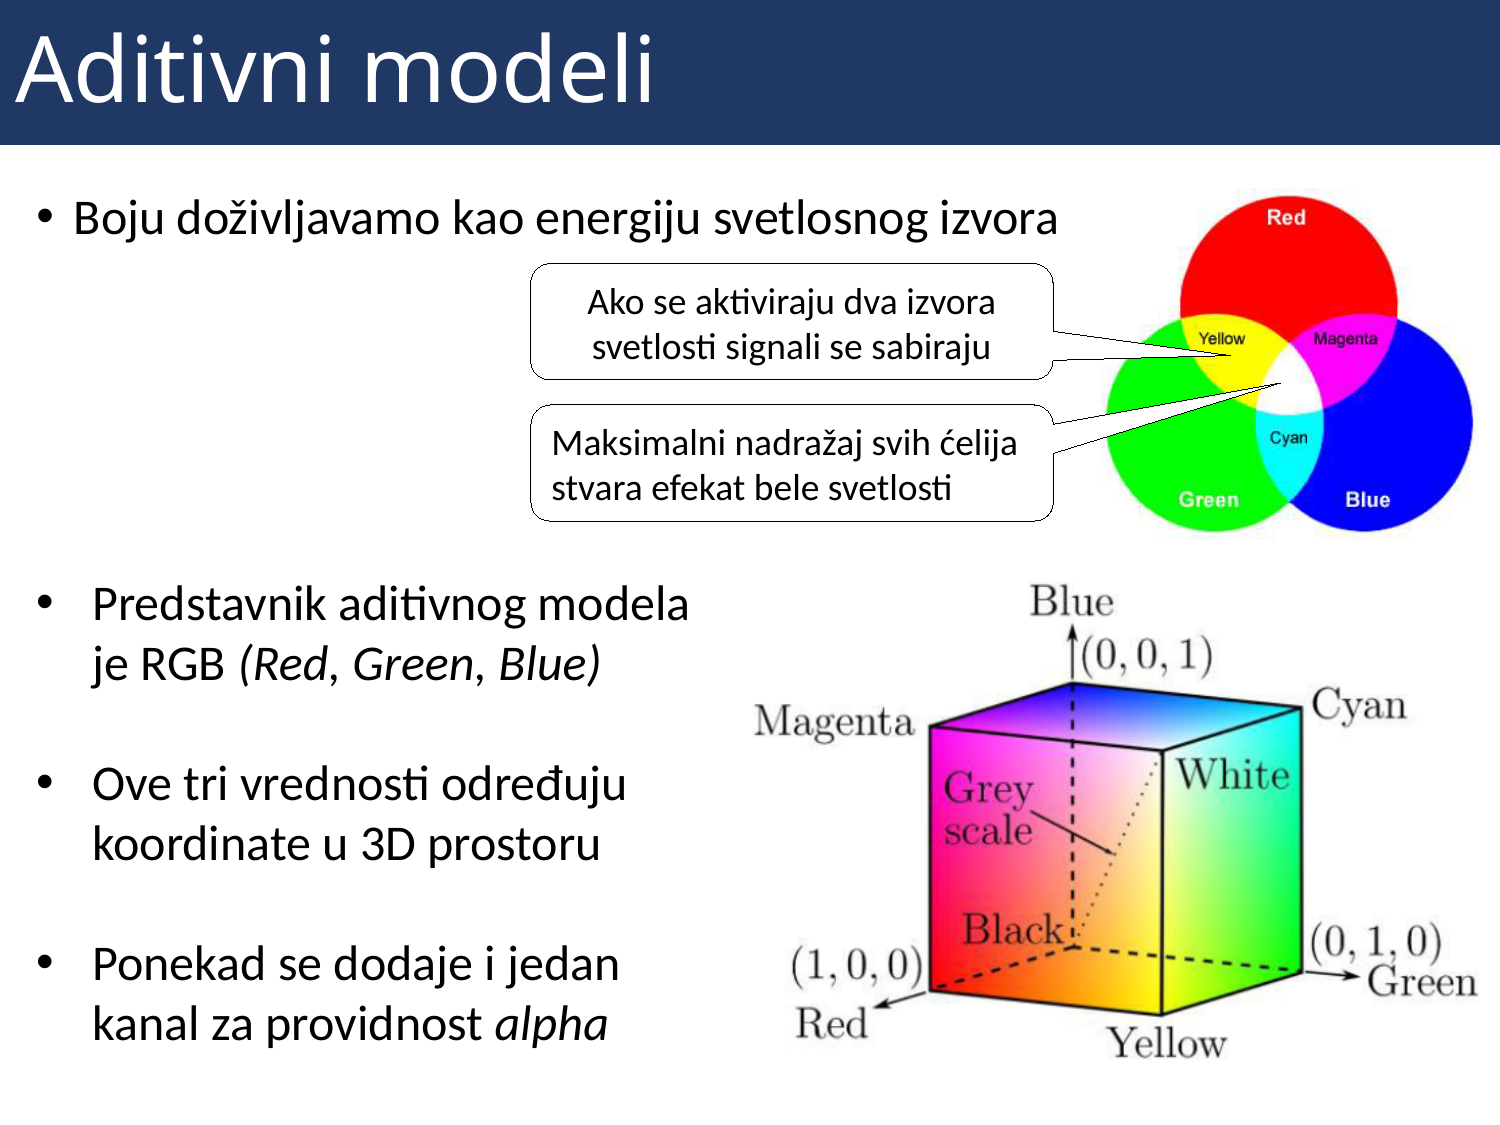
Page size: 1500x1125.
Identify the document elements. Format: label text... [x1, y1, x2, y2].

title Aditivni modeli [0, 0, 1500, 145]
text_box Ako se aktiviraju dva izvora svetlosti signali se sabiraju [530, 263, 1099, 380]
picture [749, 579, 1479, 1064]
picture [1099, 188, 1479, 540]
text_box Maksimalni nadražaj svih ćelija stvara efekat bele svetlosti [530, 404, 1099, 522]
text_box Predstavnik aditivnog modela je RGB (Red, Green, Blue) Ove tri vrednosti određuju koordinate u 3D prostoru Ponekad se dodaje i jedan kanal za providnost alpha [21, 563, 713, 1059]
list Boju doživljavamo kao energiju svetlosnog izvora [21, 184, 1150, 540]
